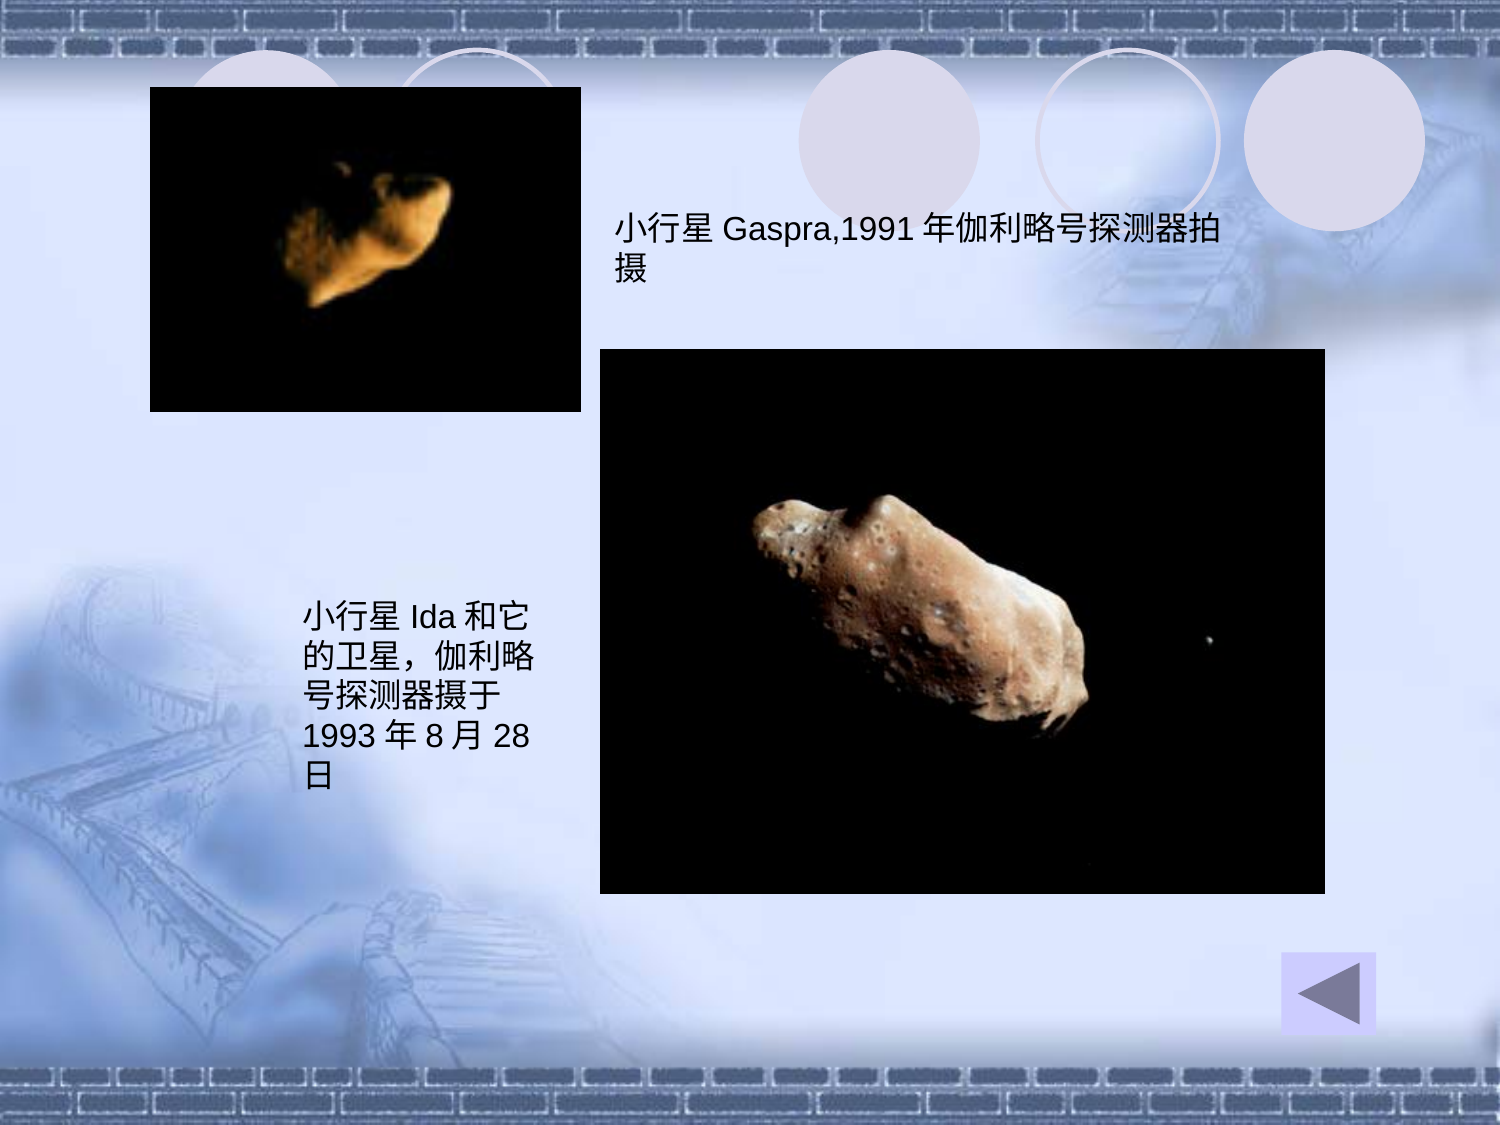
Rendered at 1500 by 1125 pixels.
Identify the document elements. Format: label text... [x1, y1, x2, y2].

text_box [1281, 952, 1377, 1035]
text_box 小行星Ida和它的卫星，伽利略号探测器摄于1993年8月28日 [287, 587, 575, 802]
picture [0, 0, 1500, 1125]
text_box 小行星Gaspra,1991年伽利略号探测器拍摄 [599, 199, 1263, 295]
